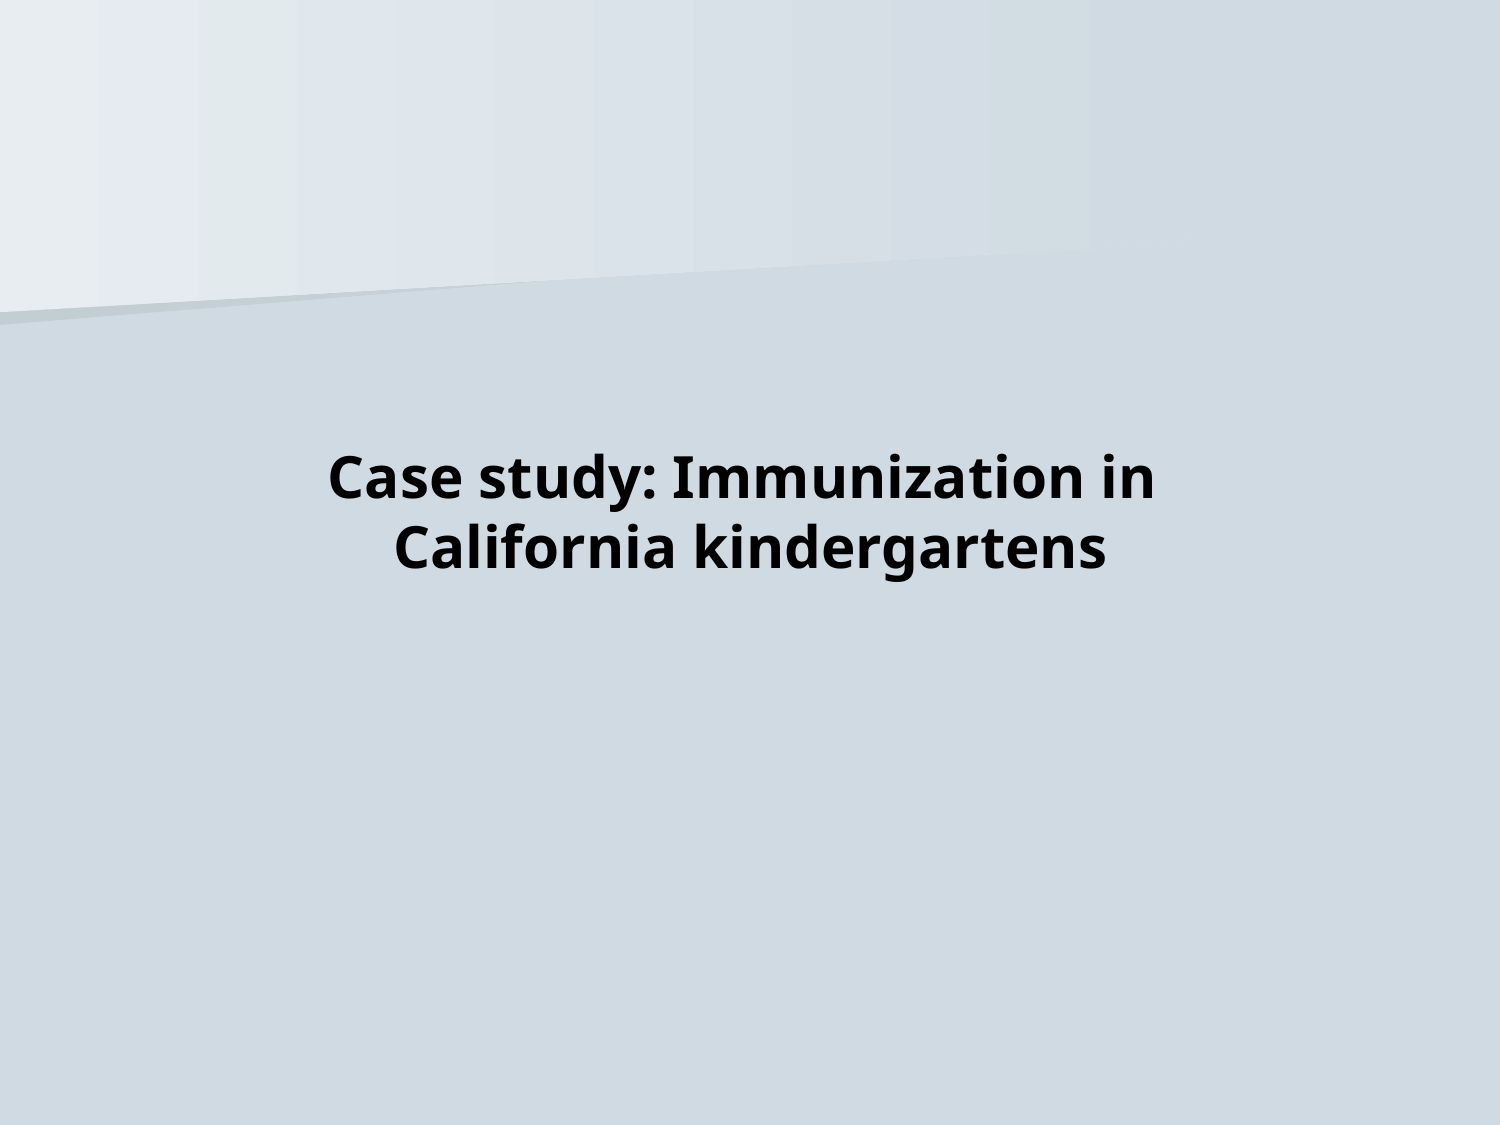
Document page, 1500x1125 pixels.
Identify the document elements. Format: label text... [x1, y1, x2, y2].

text_box Case study: Immunization in California kindergartens [0, 432, 1500, 588]
